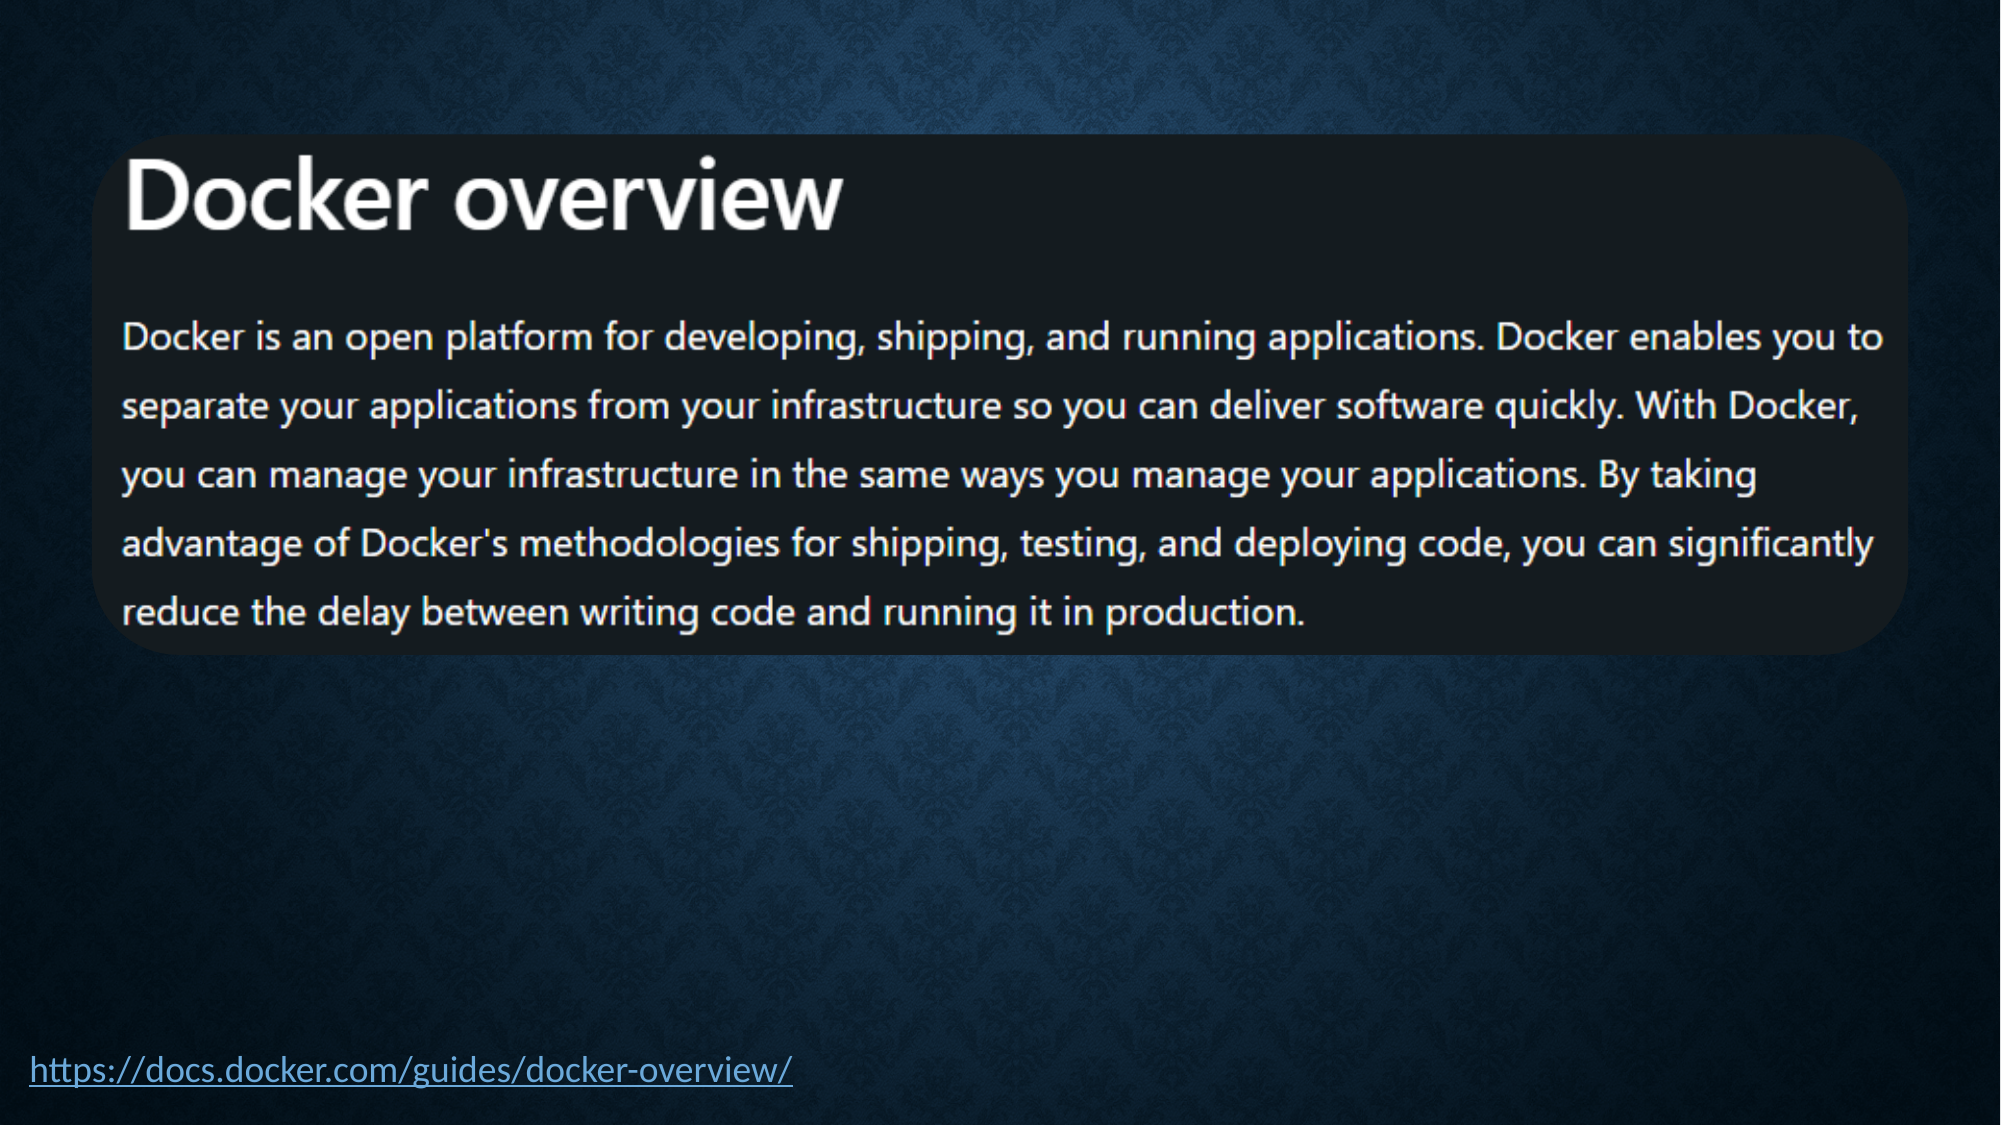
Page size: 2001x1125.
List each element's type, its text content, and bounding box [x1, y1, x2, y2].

picture [91, 133, 1909, 656]
text_box https://docs.docker.com/guides/docker-overview/ [14, 1037, 1015, 1125]
